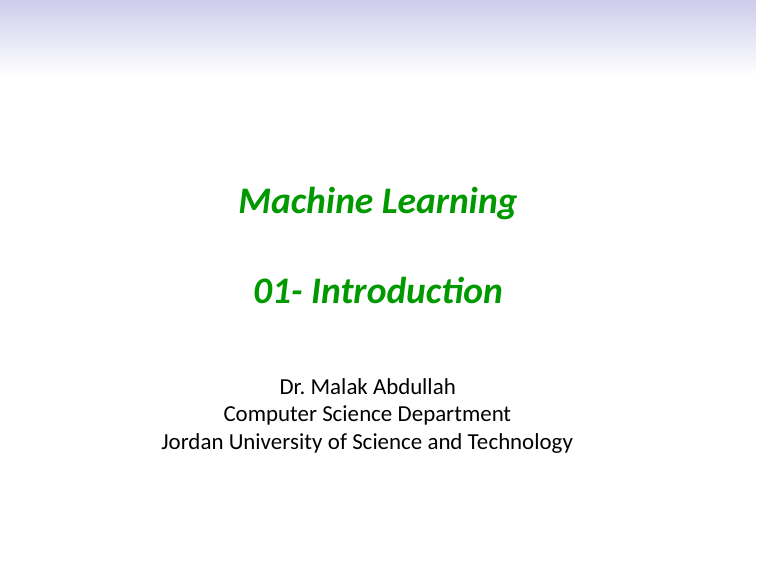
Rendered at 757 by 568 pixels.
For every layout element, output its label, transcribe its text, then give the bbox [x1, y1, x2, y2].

picture [0, 0, 756, 74]
title Machine Learning 01- Introduction [56, 175, 700, 313]
subtitle Dr. Malak Abdullah Computer Science Department Jordan University of Science and Technology [103, 371, 633, 455]
